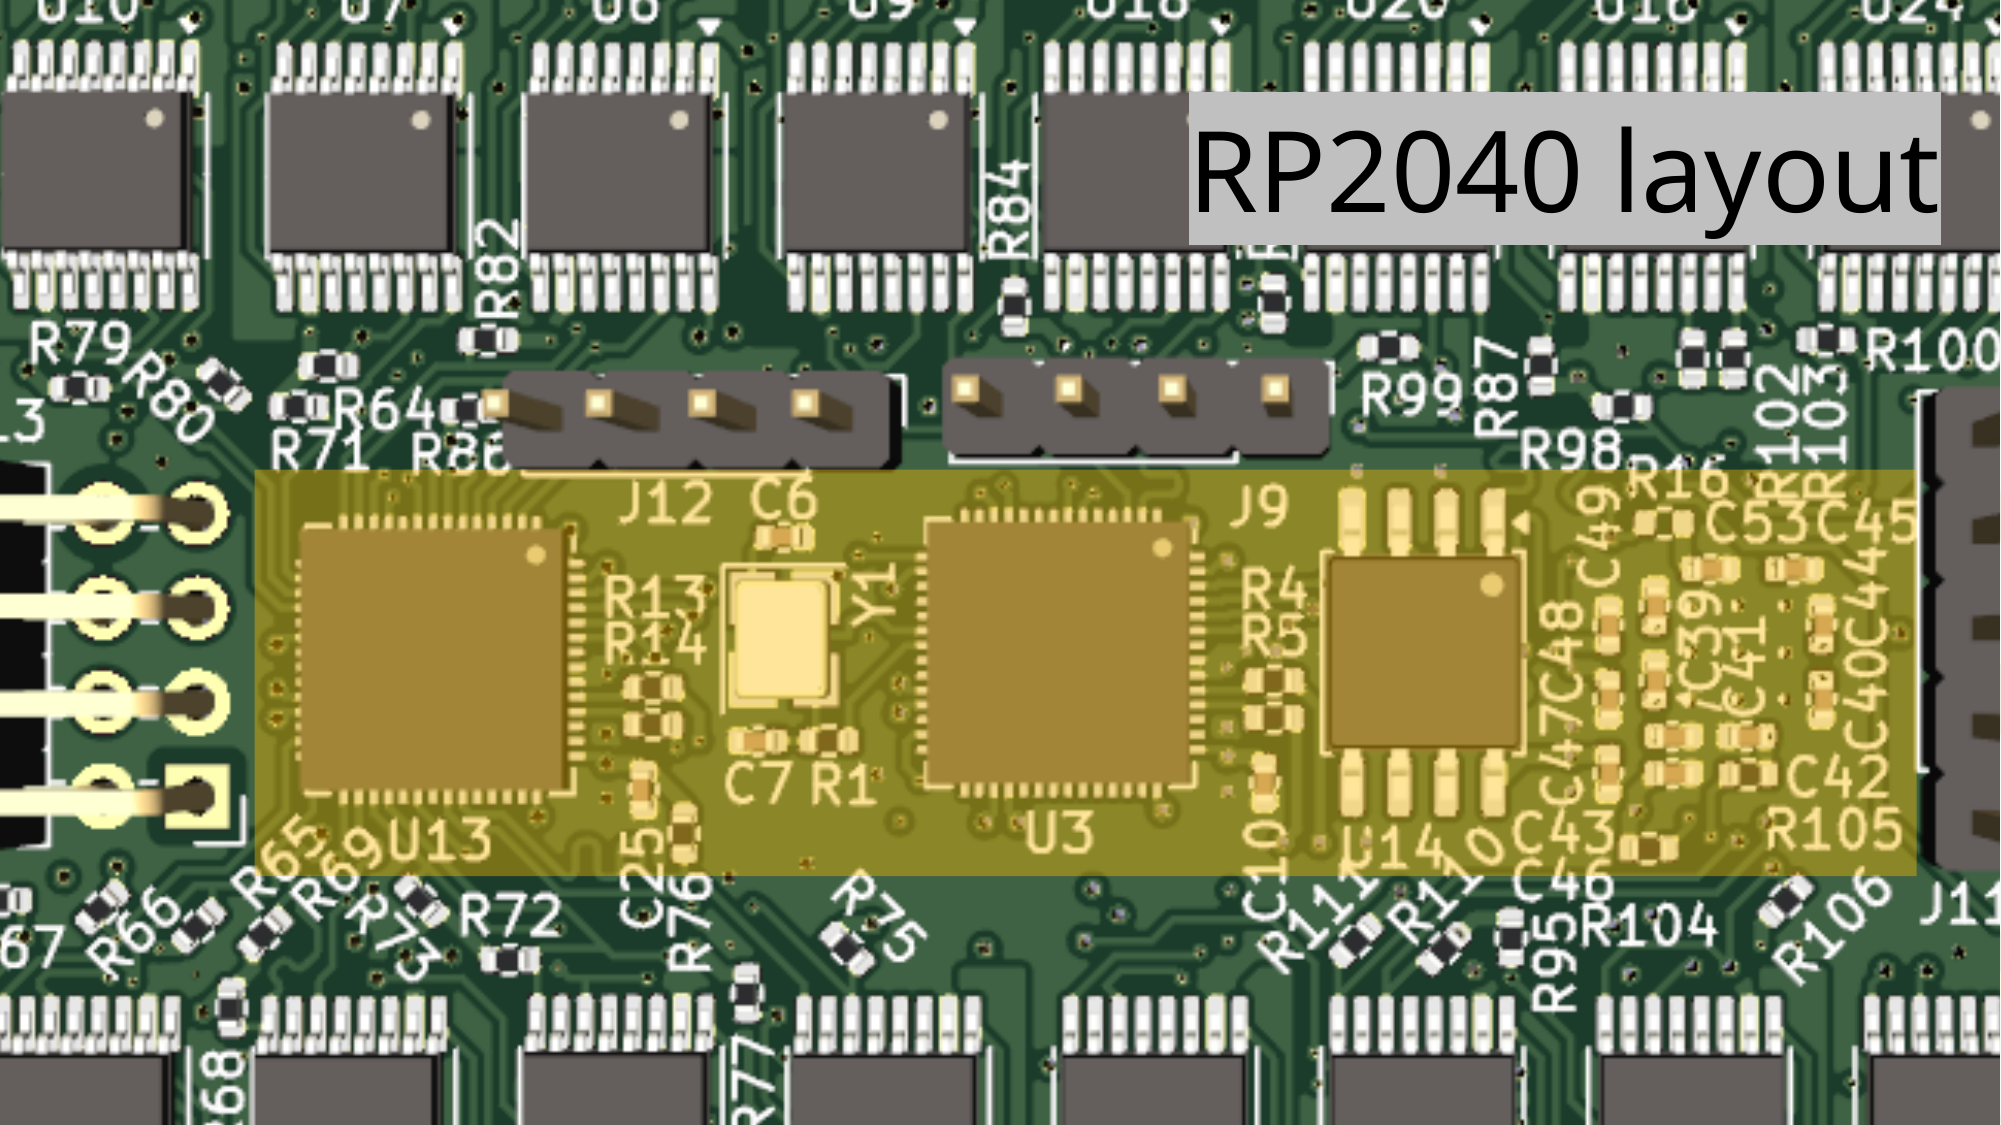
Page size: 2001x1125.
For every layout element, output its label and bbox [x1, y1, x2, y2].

list [0, 0, 2000, 1125]
